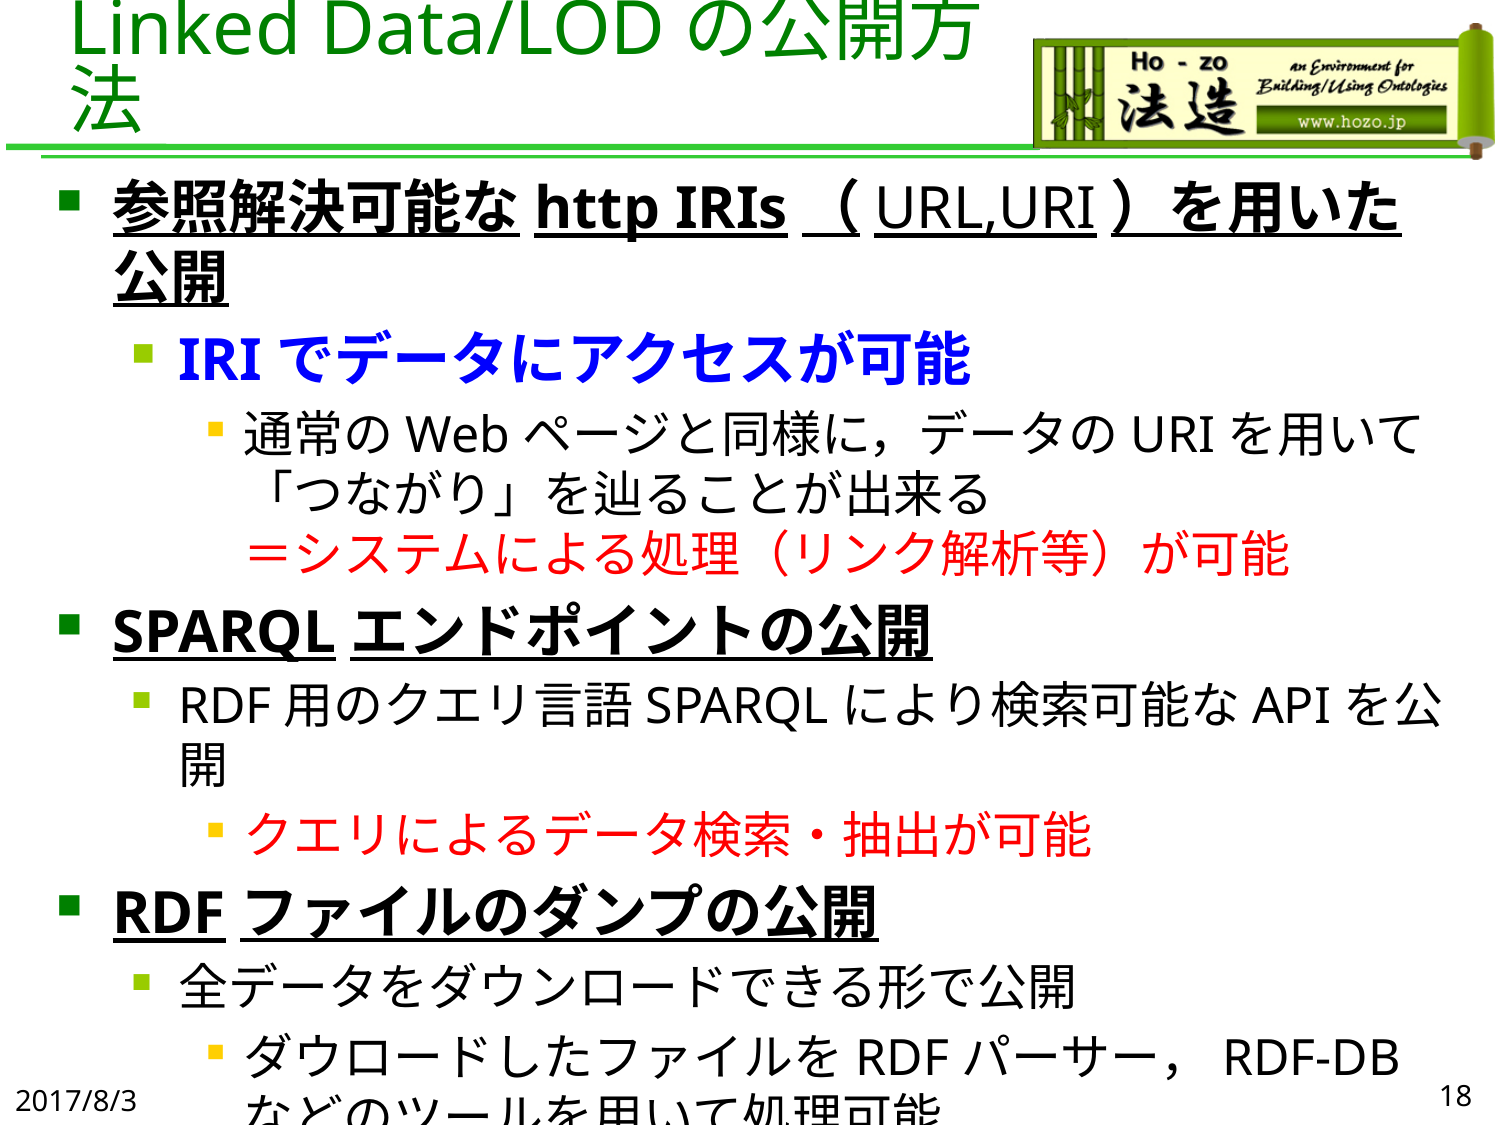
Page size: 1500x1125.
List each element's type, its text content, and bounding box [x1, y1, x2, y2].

title Linked Data/LODの公開方法 [53, 23, 1034, 150]
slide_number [0, 1049, 313, 1125]
list 参照解決可能なhttp IRIs（URL,URI）を用いた公開 IRIでデータにアクセスが可能 通常のWebページと同様に，データのURIを用いて 「つながり」を辿ることが出来る ＝システムによる処理（リンク解析等）が可能 SPARQLエンドポイントの公開 RDF用のクエリ言語SPARQLにより検索可能なAPIを公開 クエリによるデータ検索・抽出が可能 RDFファイルのダンプの公開 全データをダウンロードできる形で公開 ダウロードしたファイルをRDFパーサー，RDF-DBなどのツールを用いて処理可能 [41, 162, 1464, 1085]
slide_number 18 [1174, 1049, 1488, 1125]
picture [1033, 23, 1495, 160]
